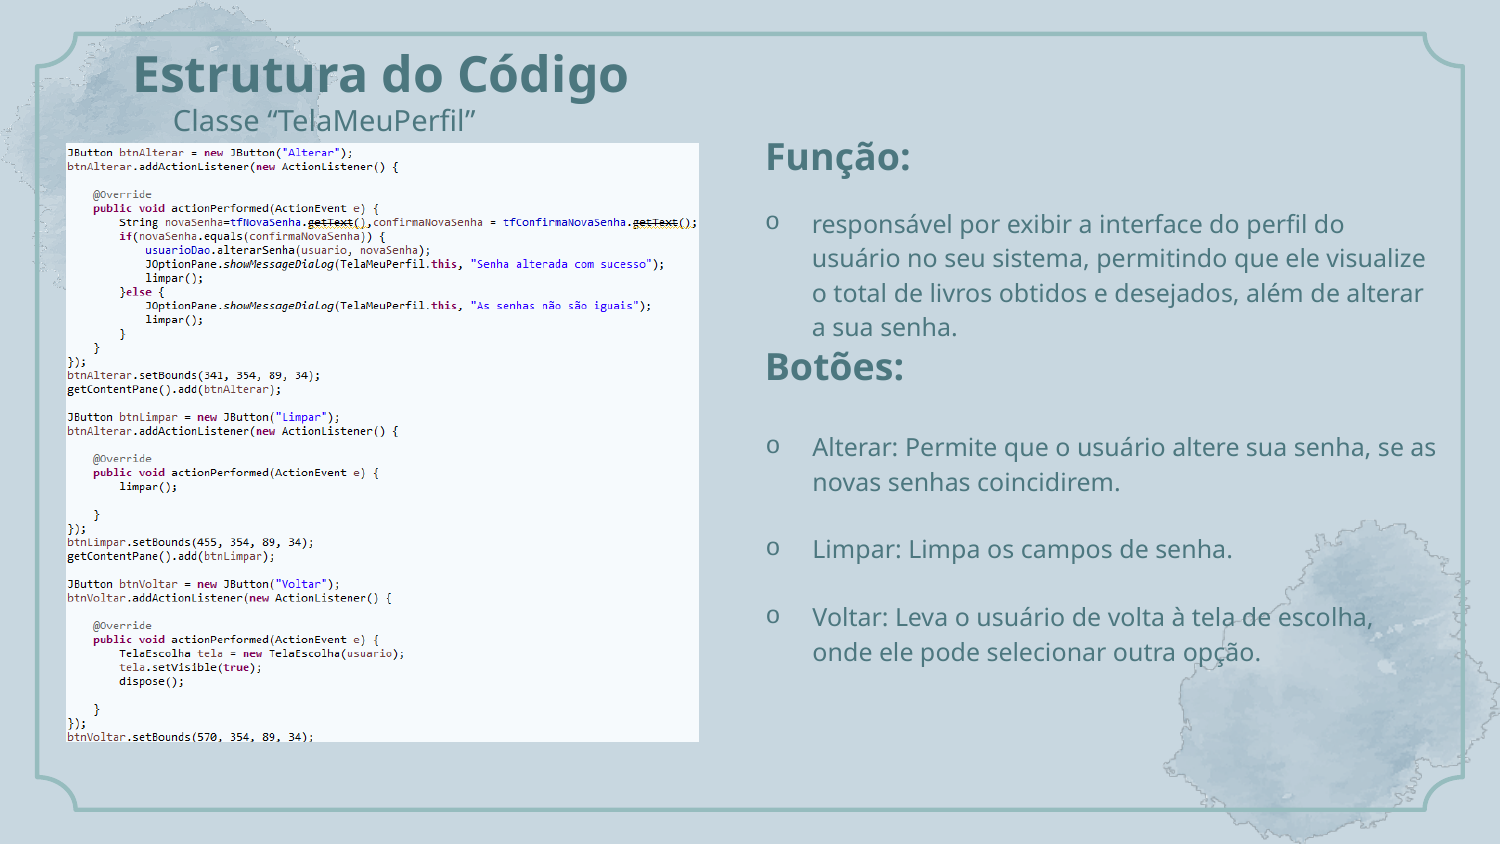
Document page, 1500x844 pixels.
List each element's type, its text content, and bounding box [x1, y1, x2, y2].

title Estrutura do Código [117, 42, 1383, 103]
text_box Alterar: Permite que o usuário altere sua senha, se as novas senhas coincidirem. Limpar: Limpa os campos de senha. Voltar: Leva o usuário de volta à tela de escolha, onde ele pode selecionar outra opção. [750, 412, 1454, 518]
text_box Função: [749, 117, 1445, 178]
text_box responsável por exibir a interface do perfil do usuário no seu sistema, permitindo que ele visualize o total de livros obtidos e desejados, além de alterar a sua senha. [750, 188, 1454, 294]
picture [66, 143, 699, 742]
text_box Classe “TelaMeuPerfil” [118, 82, 491, 141]
text_box Botões: [749, 327, 1445, 388]
